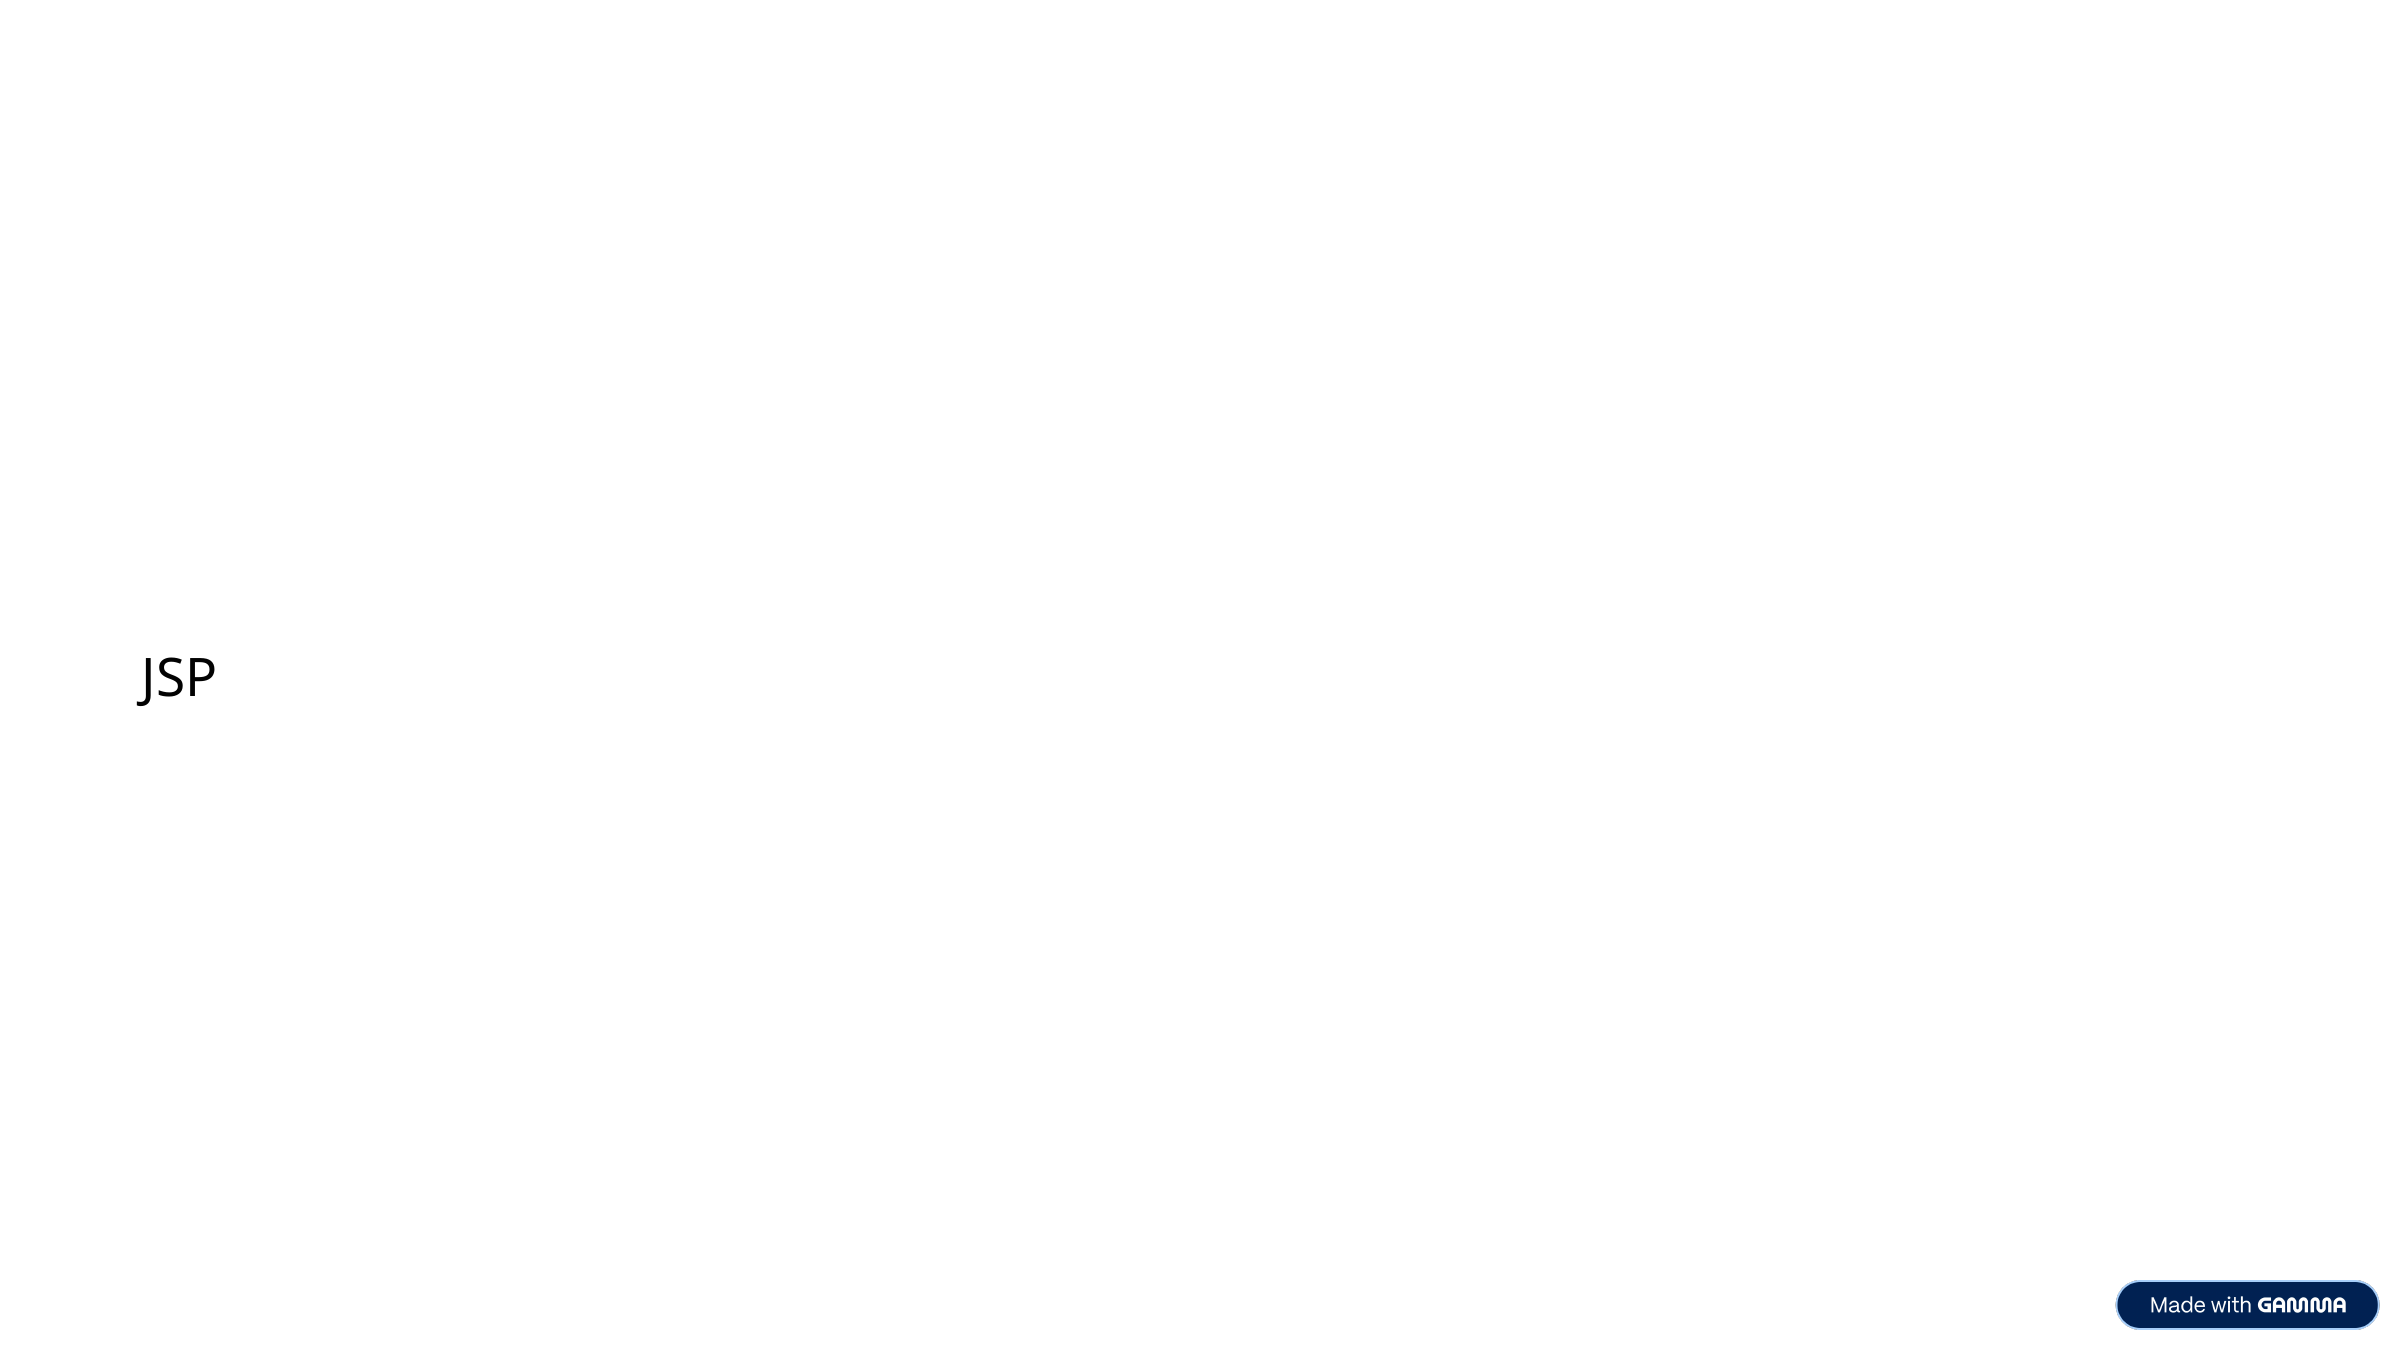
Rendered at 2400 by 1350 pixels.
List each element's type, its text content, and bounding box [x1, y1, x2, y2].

text_box JSP [141, 641, 674, 709]
picture [2106, 1271, 2389, 1339]
